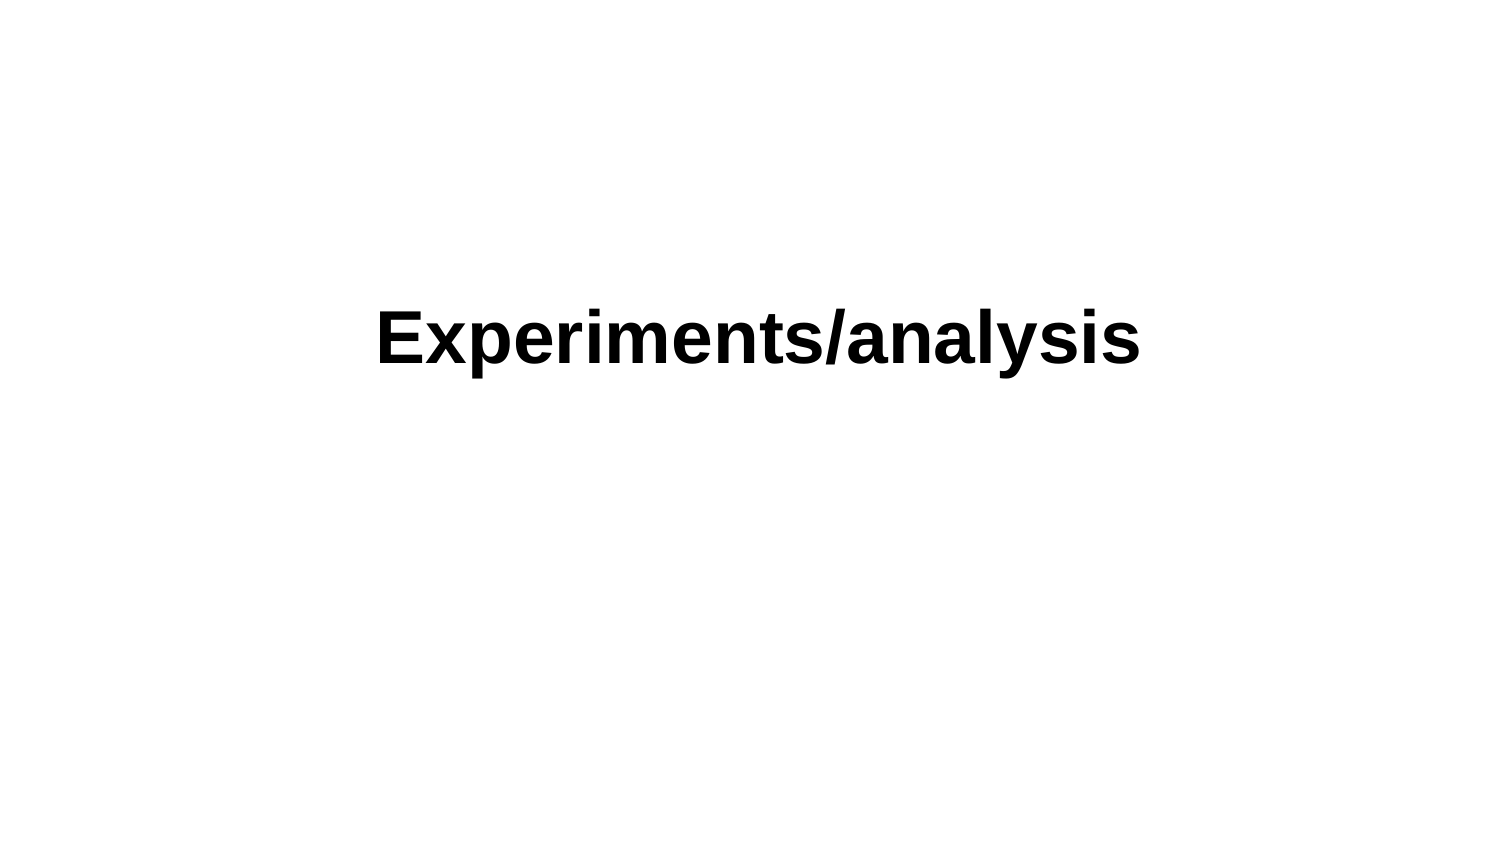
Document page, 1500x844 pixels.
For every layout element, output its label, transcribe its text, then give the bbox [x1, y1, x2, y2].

title Experiments/analysis [84, 252, 1435, 394]
